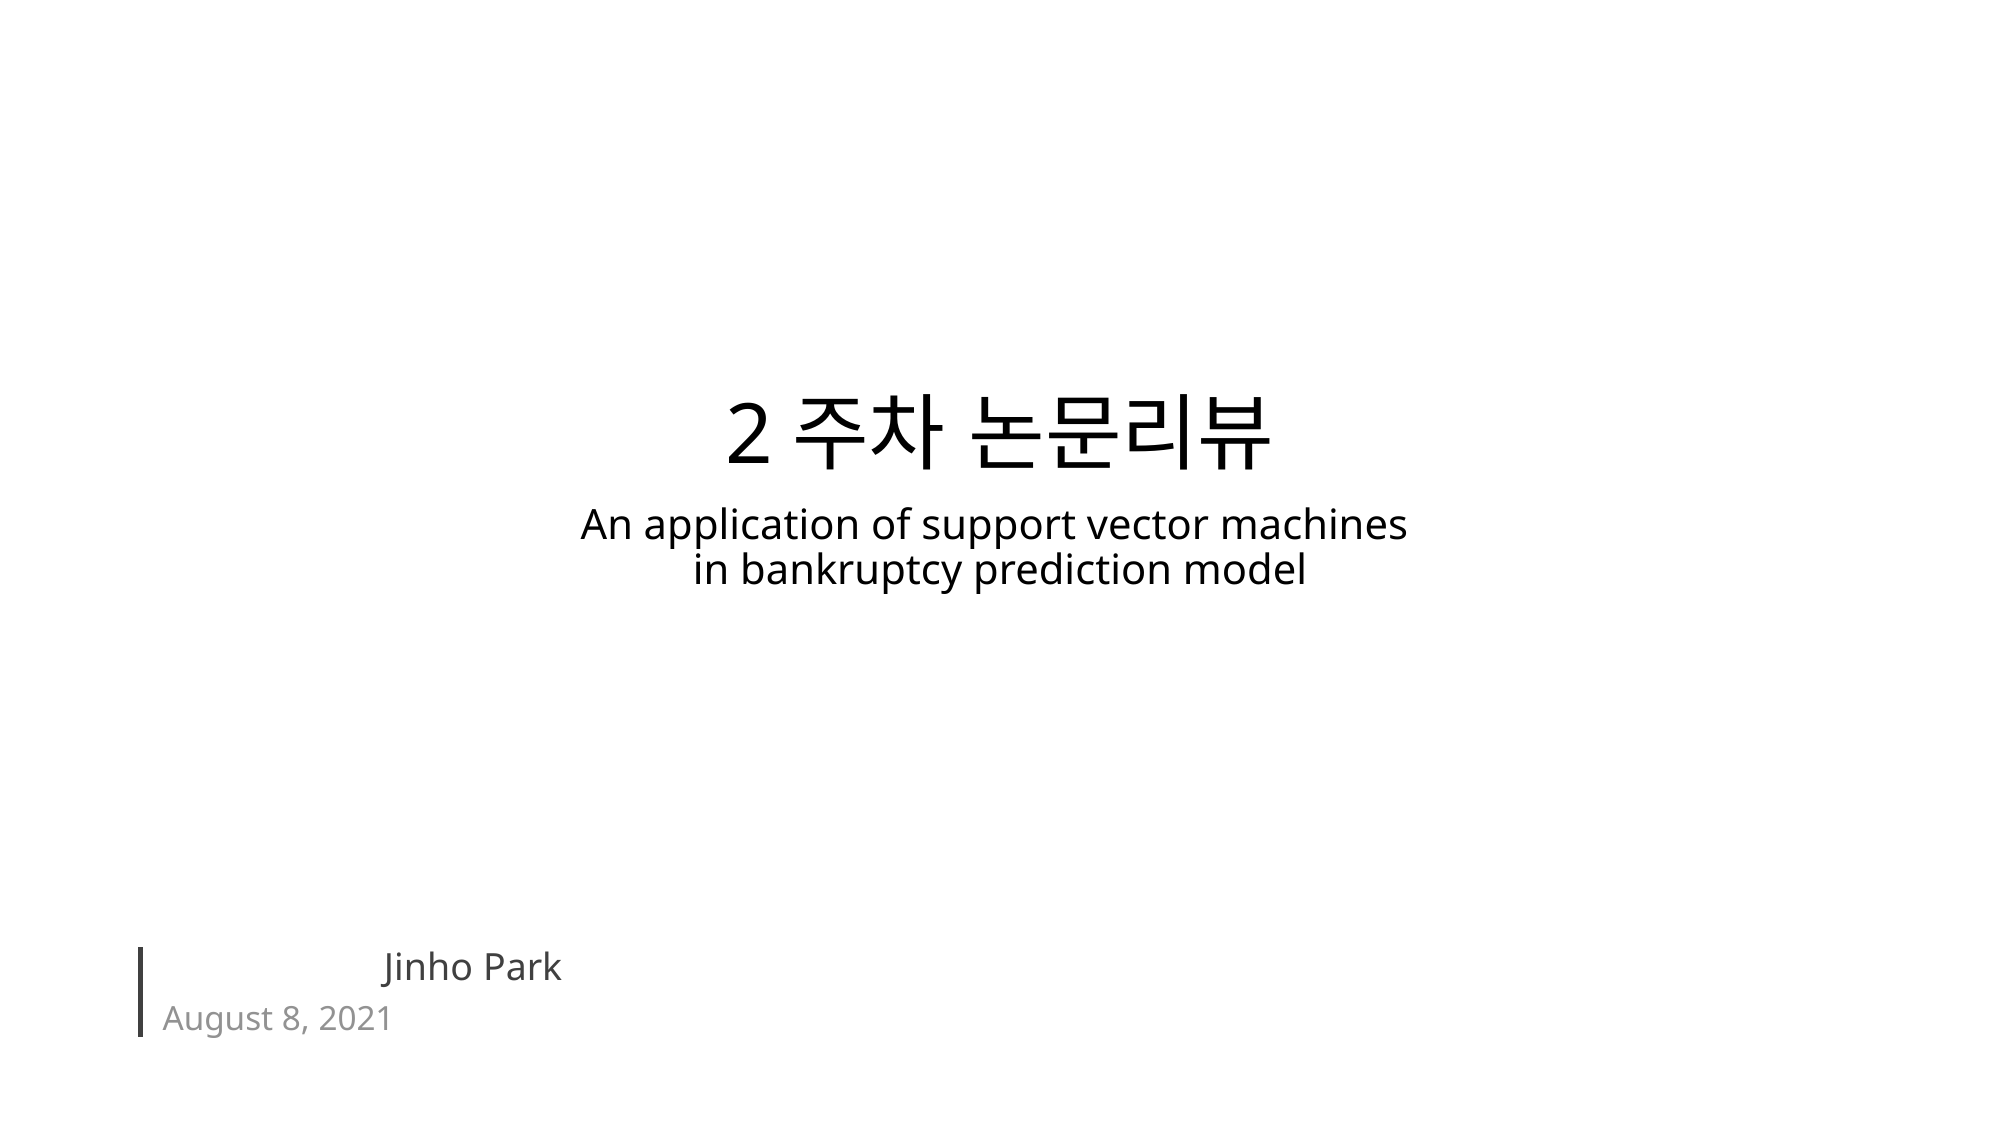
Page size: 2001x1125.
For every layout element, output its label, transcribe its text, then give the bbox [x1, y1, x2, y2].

title 2주차 논문리뷰 An application of support vector machines in bankruptcy prediction model [137, 329, 1863, 656]
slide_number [147, 987, 598, 1048]
